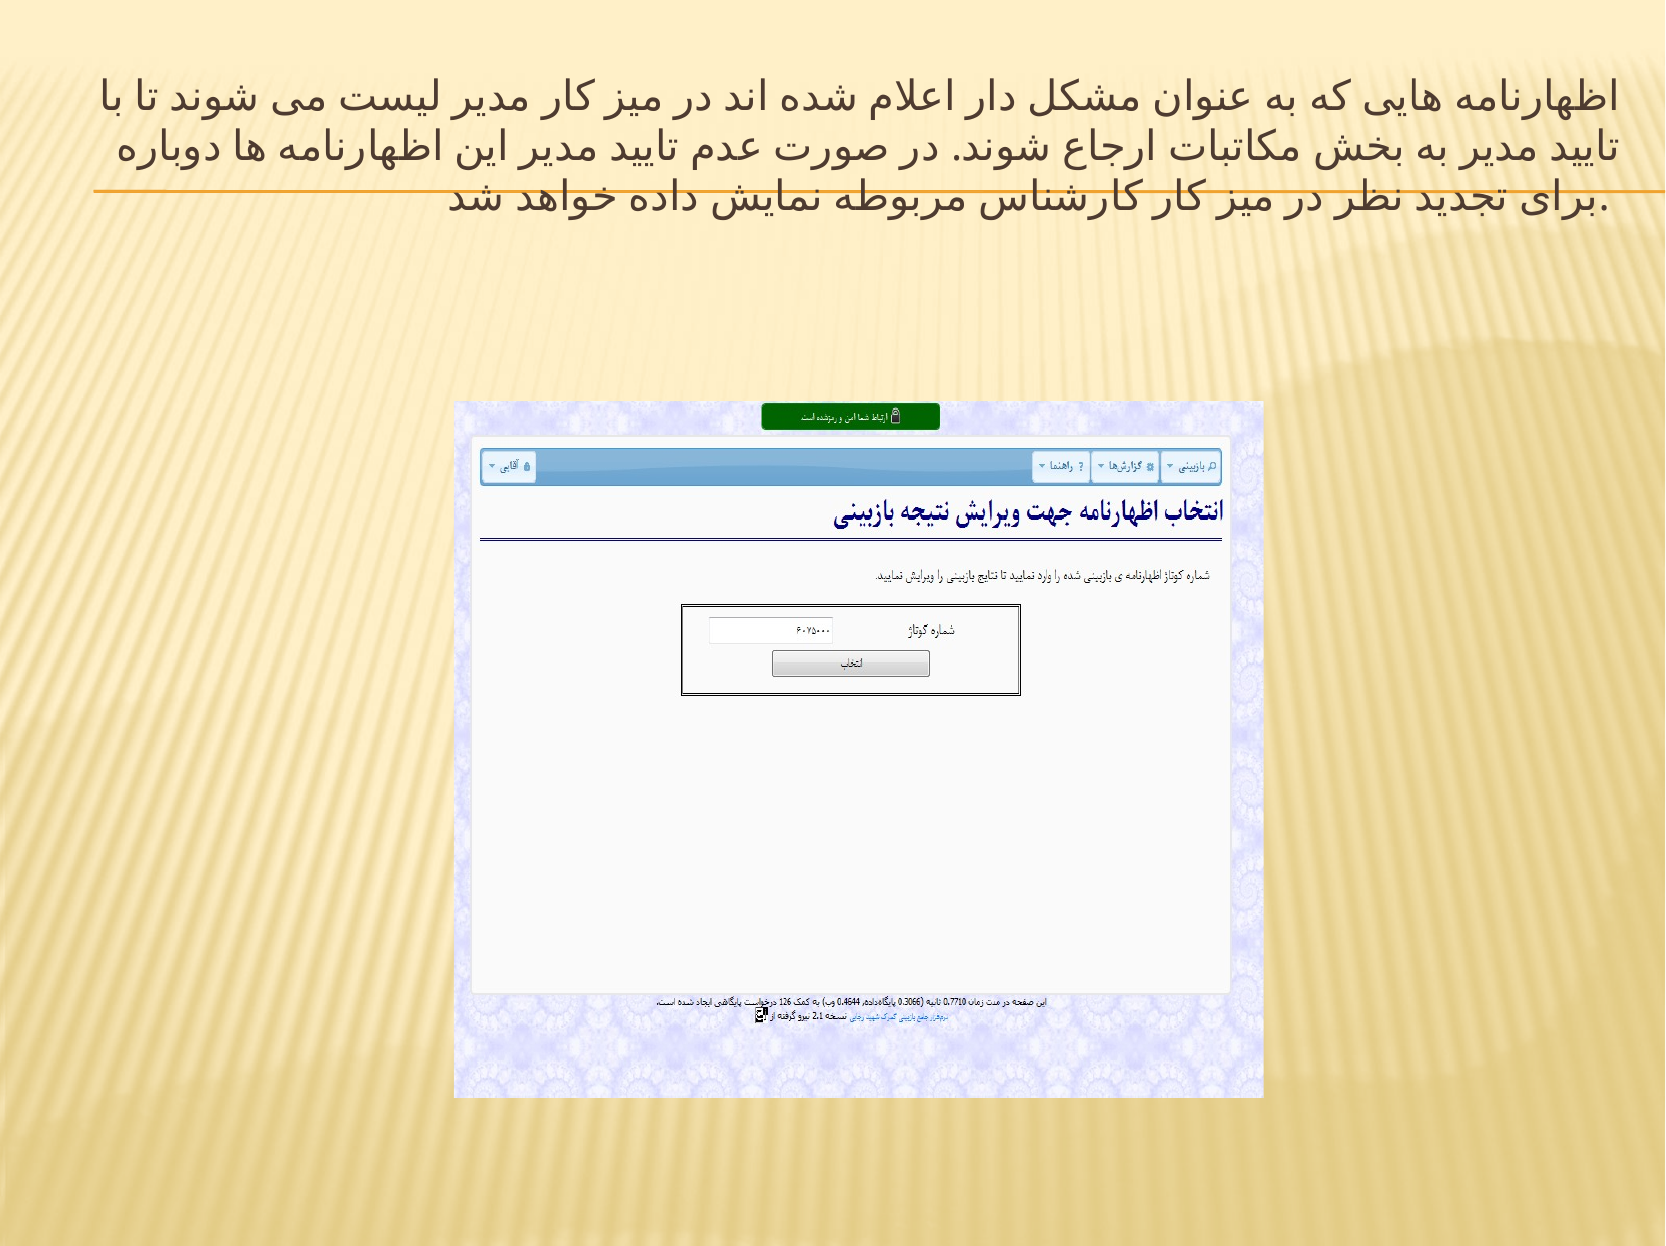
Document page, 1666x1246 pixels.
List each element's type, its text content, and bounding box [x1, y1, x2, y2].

list اظهارنامه هایی که به عنوان مشکل دار اعلام شده اند در میز کار مدیر لیست می شوند تا با تایید مدیر به بخش مکاتبات ارجاع شوند. در صورت عدم تایید مدیر این اظهارنامه ها دوباره برای تجدید نظر در میز کار کارشناس مربوطه نمایش داده خواهد شد. [55, 60, 1638, 1104]
picture [453, 400, 1264, 1098]
